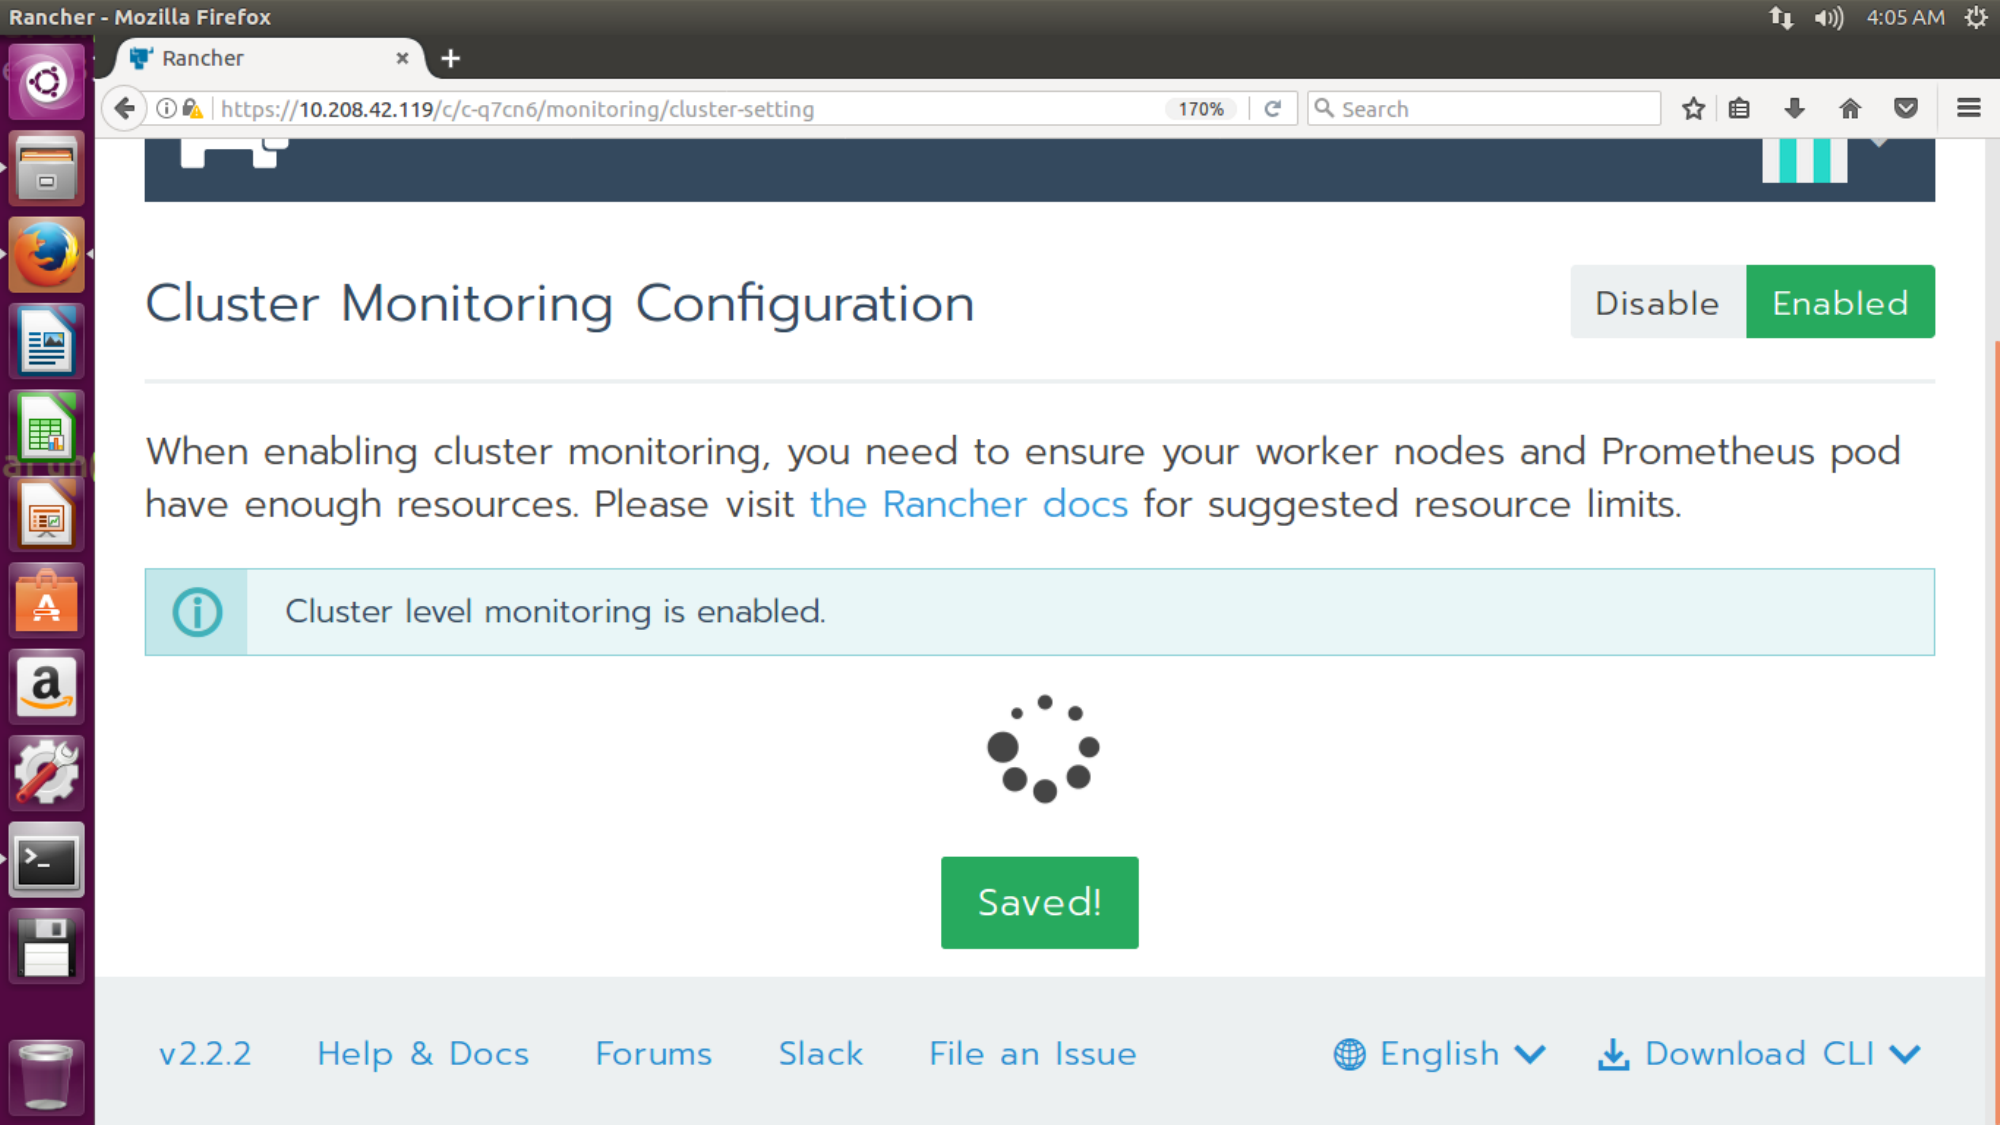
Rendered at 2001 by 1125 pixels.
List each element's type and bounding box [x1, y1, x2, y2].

list [0, 0, 2000, 1125]
